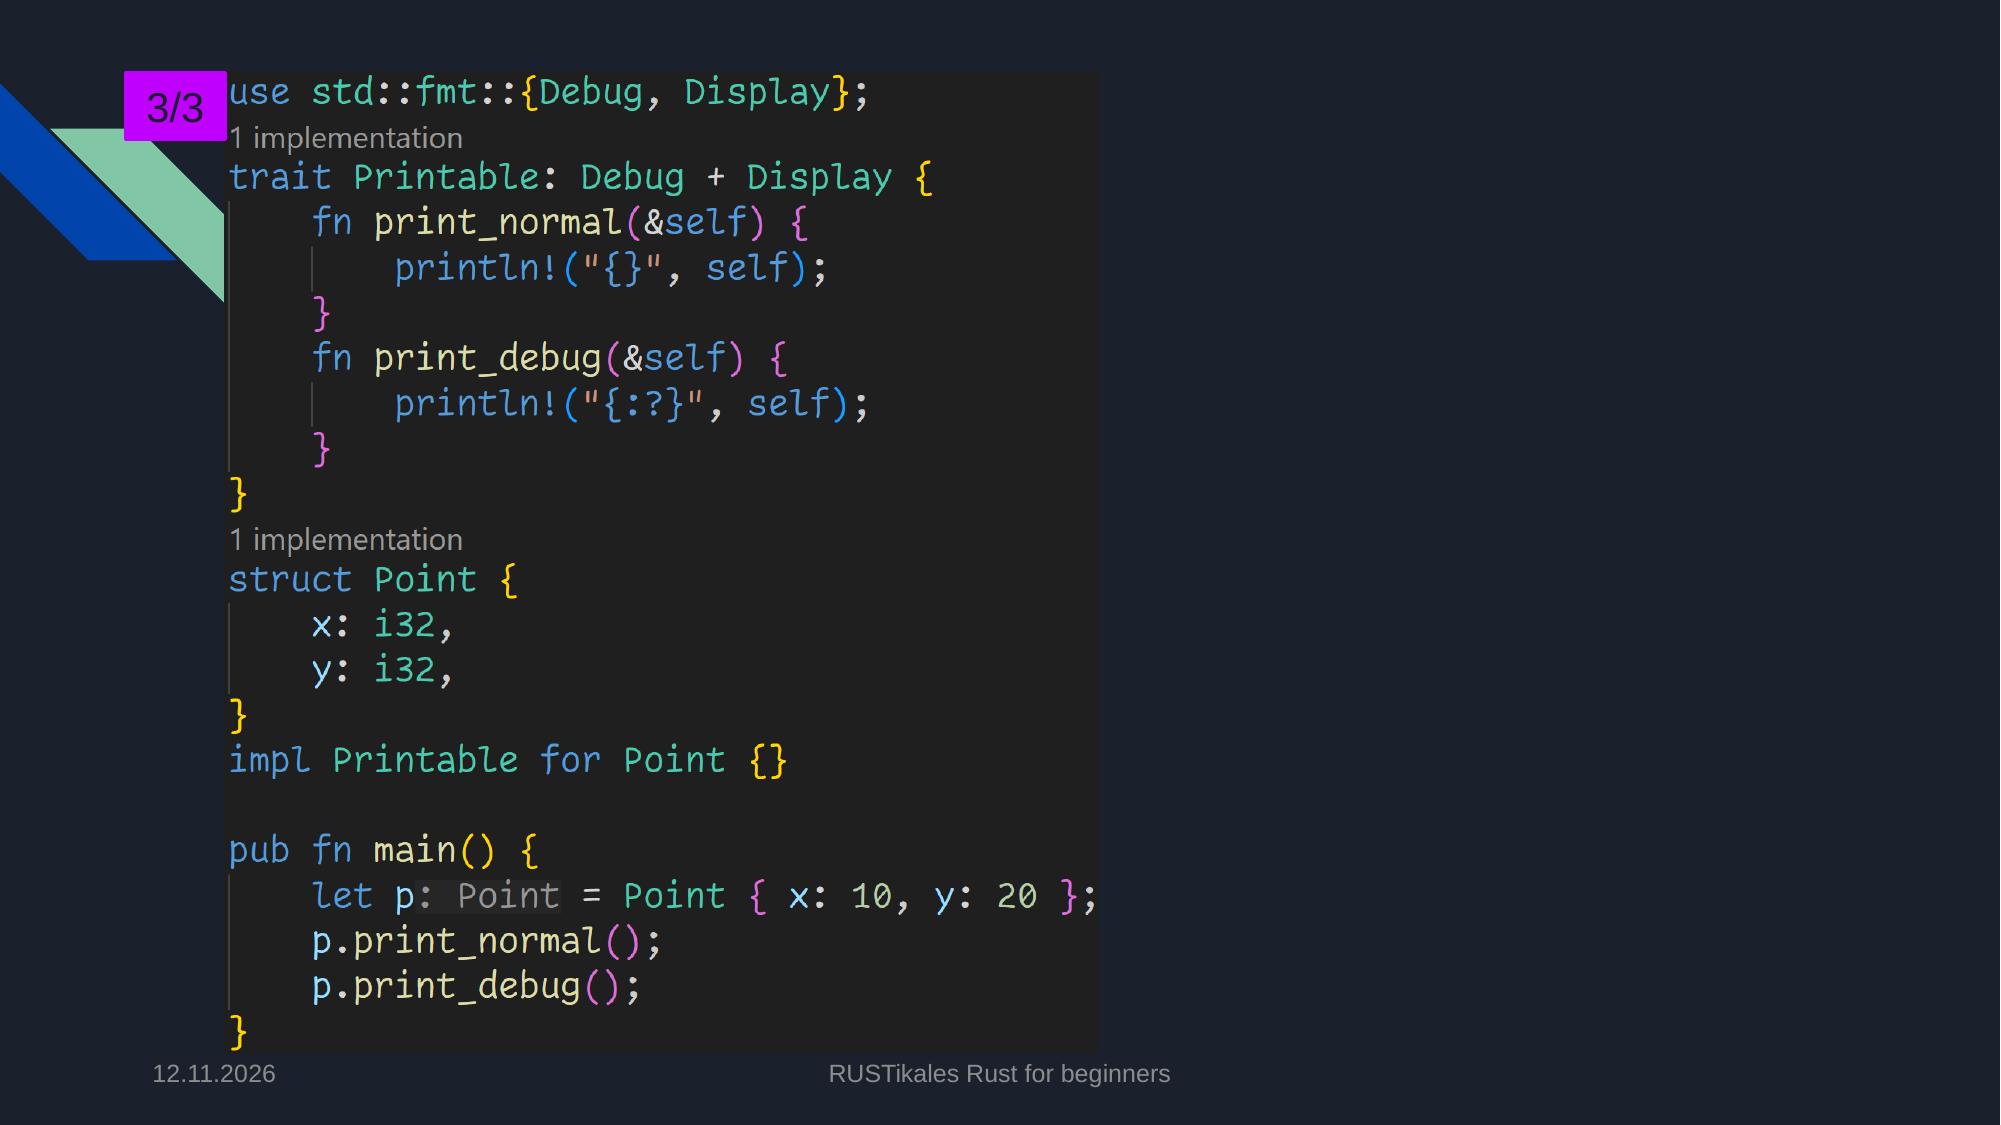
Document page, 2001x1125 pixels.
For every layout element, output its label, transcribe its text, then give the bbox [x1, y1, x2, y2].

picture [224, 71, 1099, 1054]
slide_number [137, 1042, 588, 1103]
footer RUSTikales Rust for beginners [662, 1042, 1338, 1103]
text_box 3/3 [124, 71, 223, 141]
